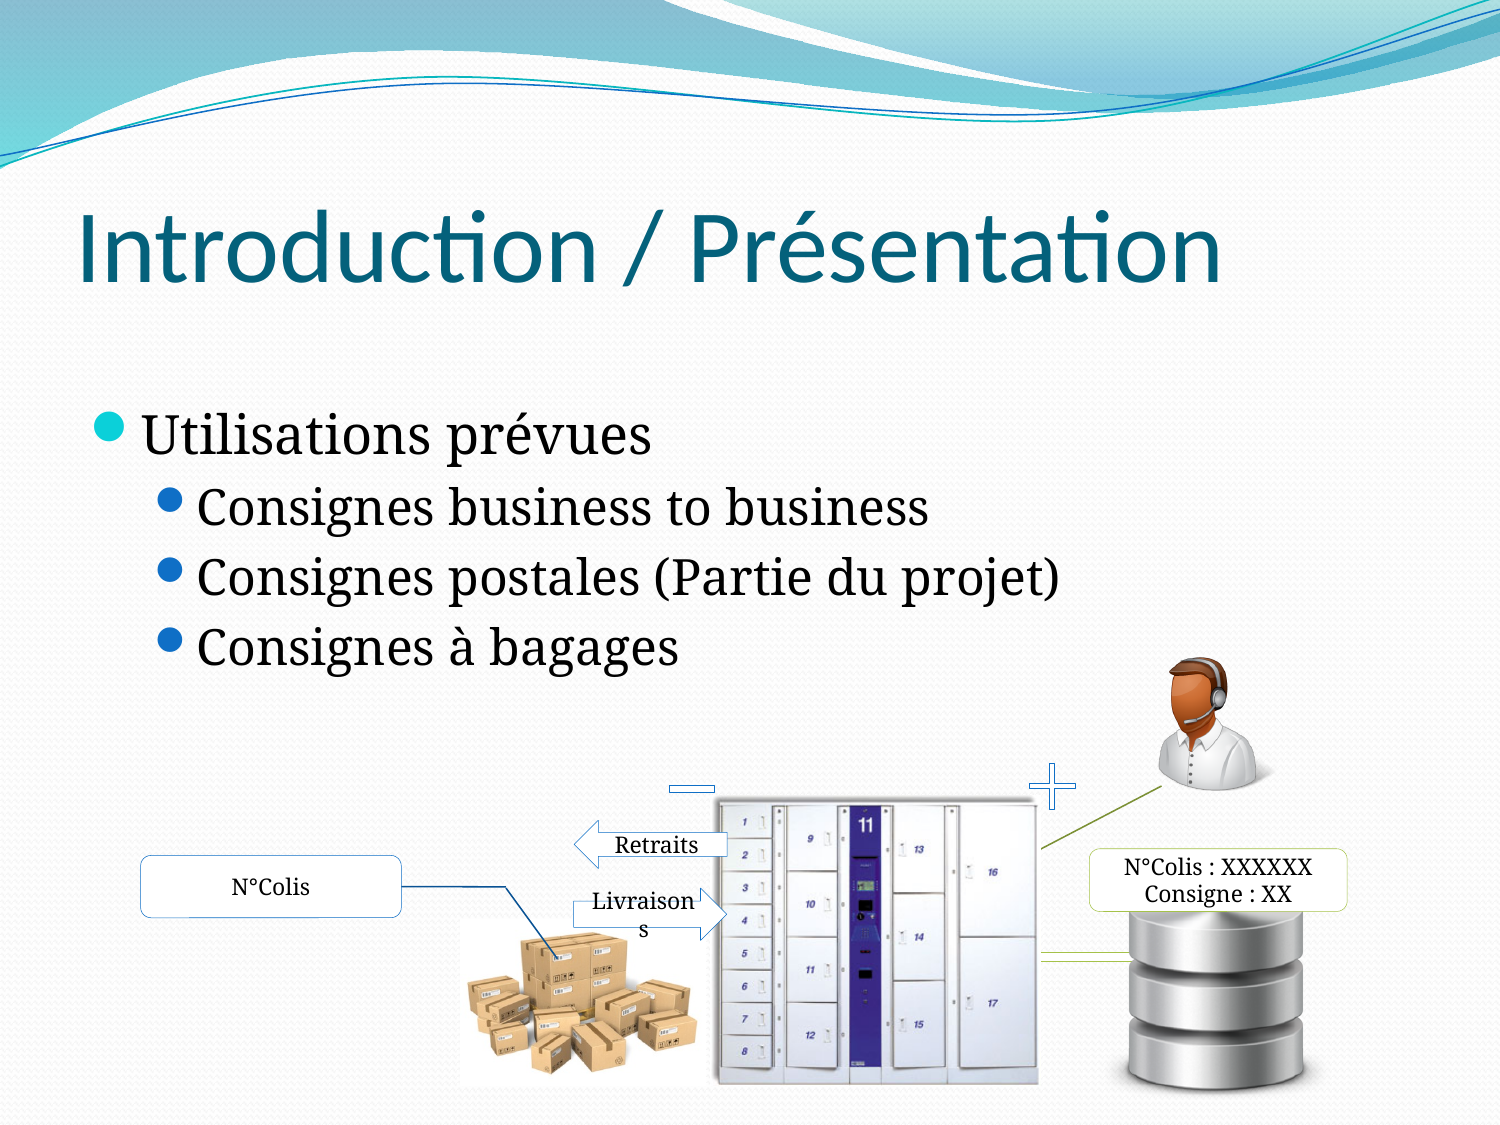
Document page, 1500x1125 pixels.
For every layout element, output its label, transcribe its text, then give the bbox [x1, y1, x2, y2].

title Introduction / Présentation [75, 115, 1425, 303]
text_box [140, 656, 1348, 1104]
table_cell Non [133, 657, 140, 1038]
list Utilisations prévues Consignes business to business Consignes postales (Partie du projet) Consignes à bagages [75, 317, 1425, 1038]
table_cell Non [1348, 659, 1352, 1038]
